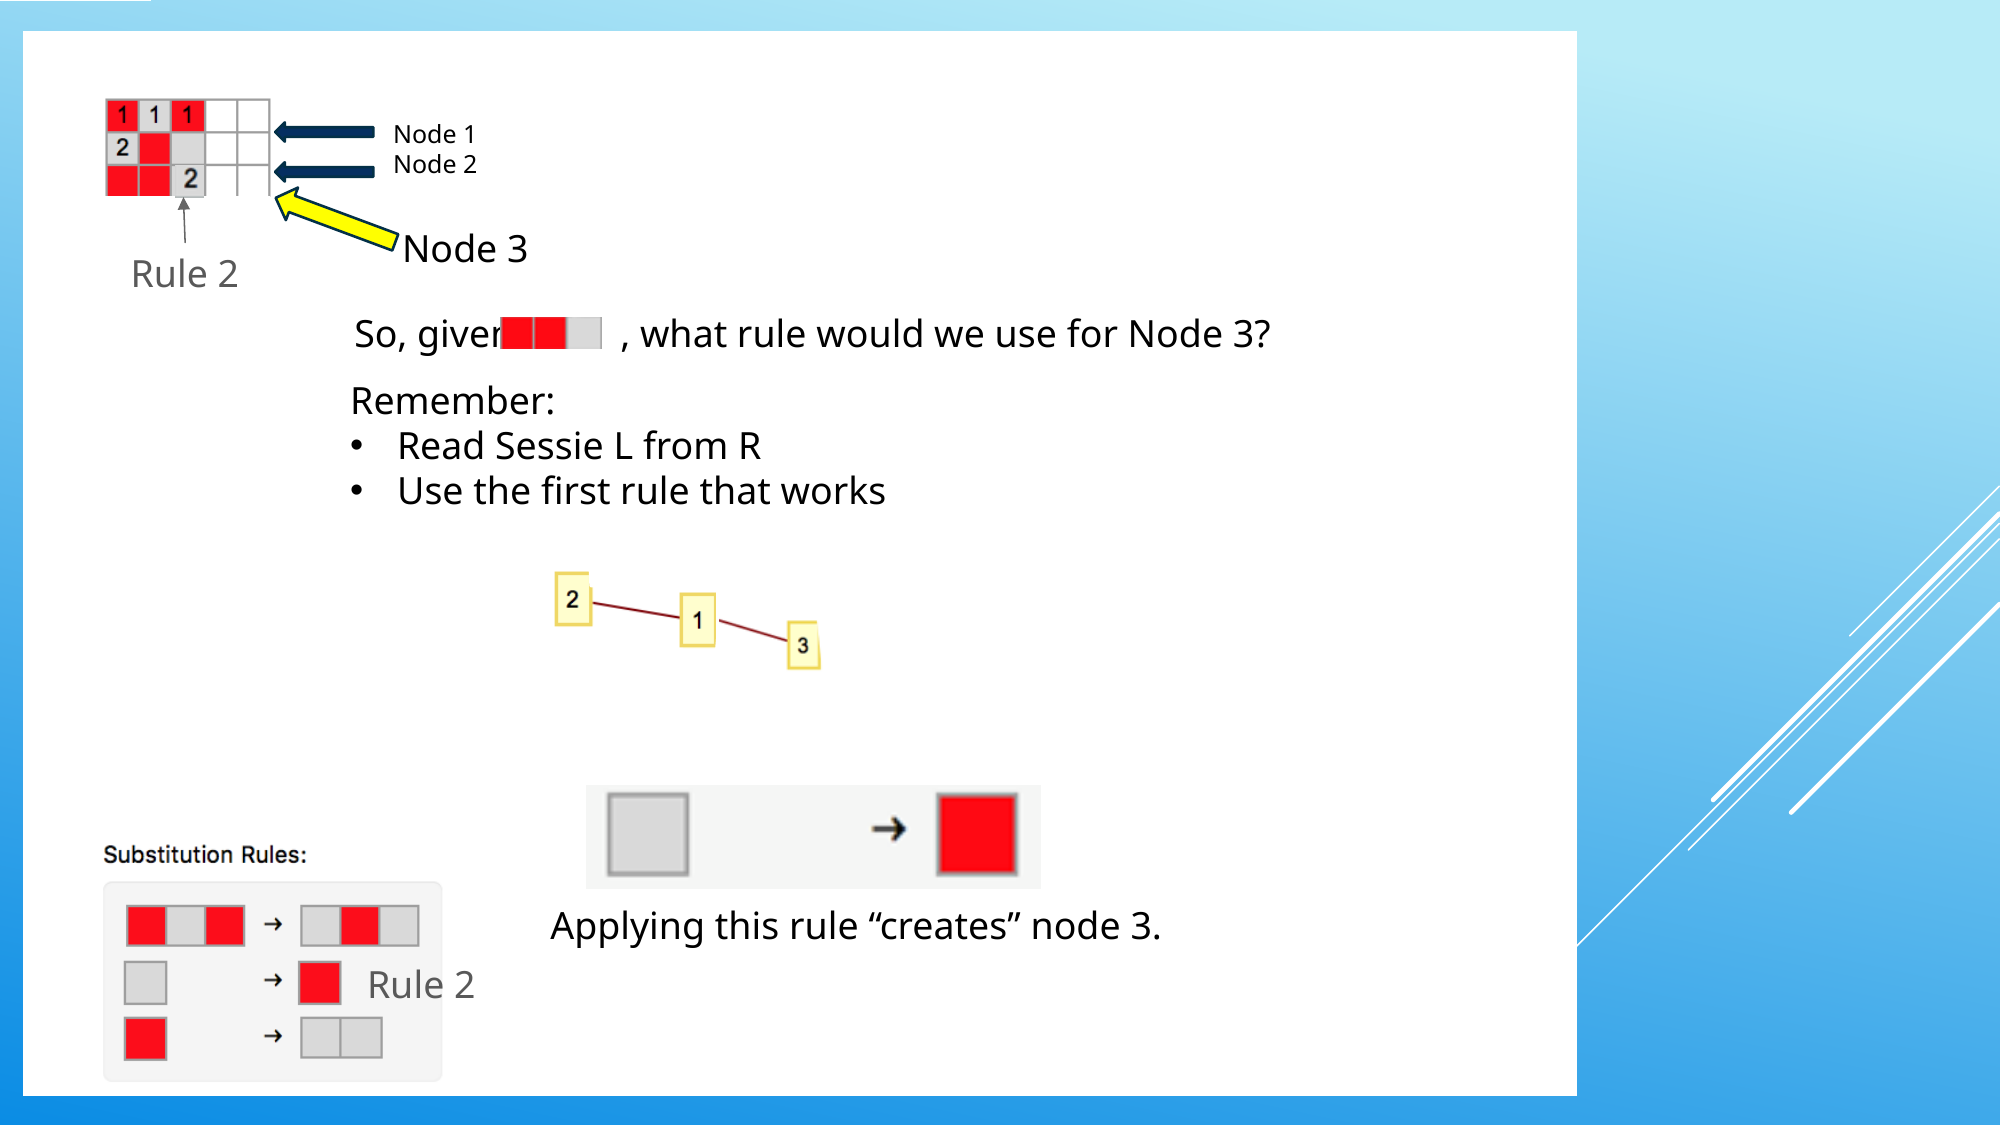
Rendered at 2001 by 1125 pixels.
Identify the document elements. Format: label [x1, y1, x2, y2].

picture [22, 31, 1577, 1097]
